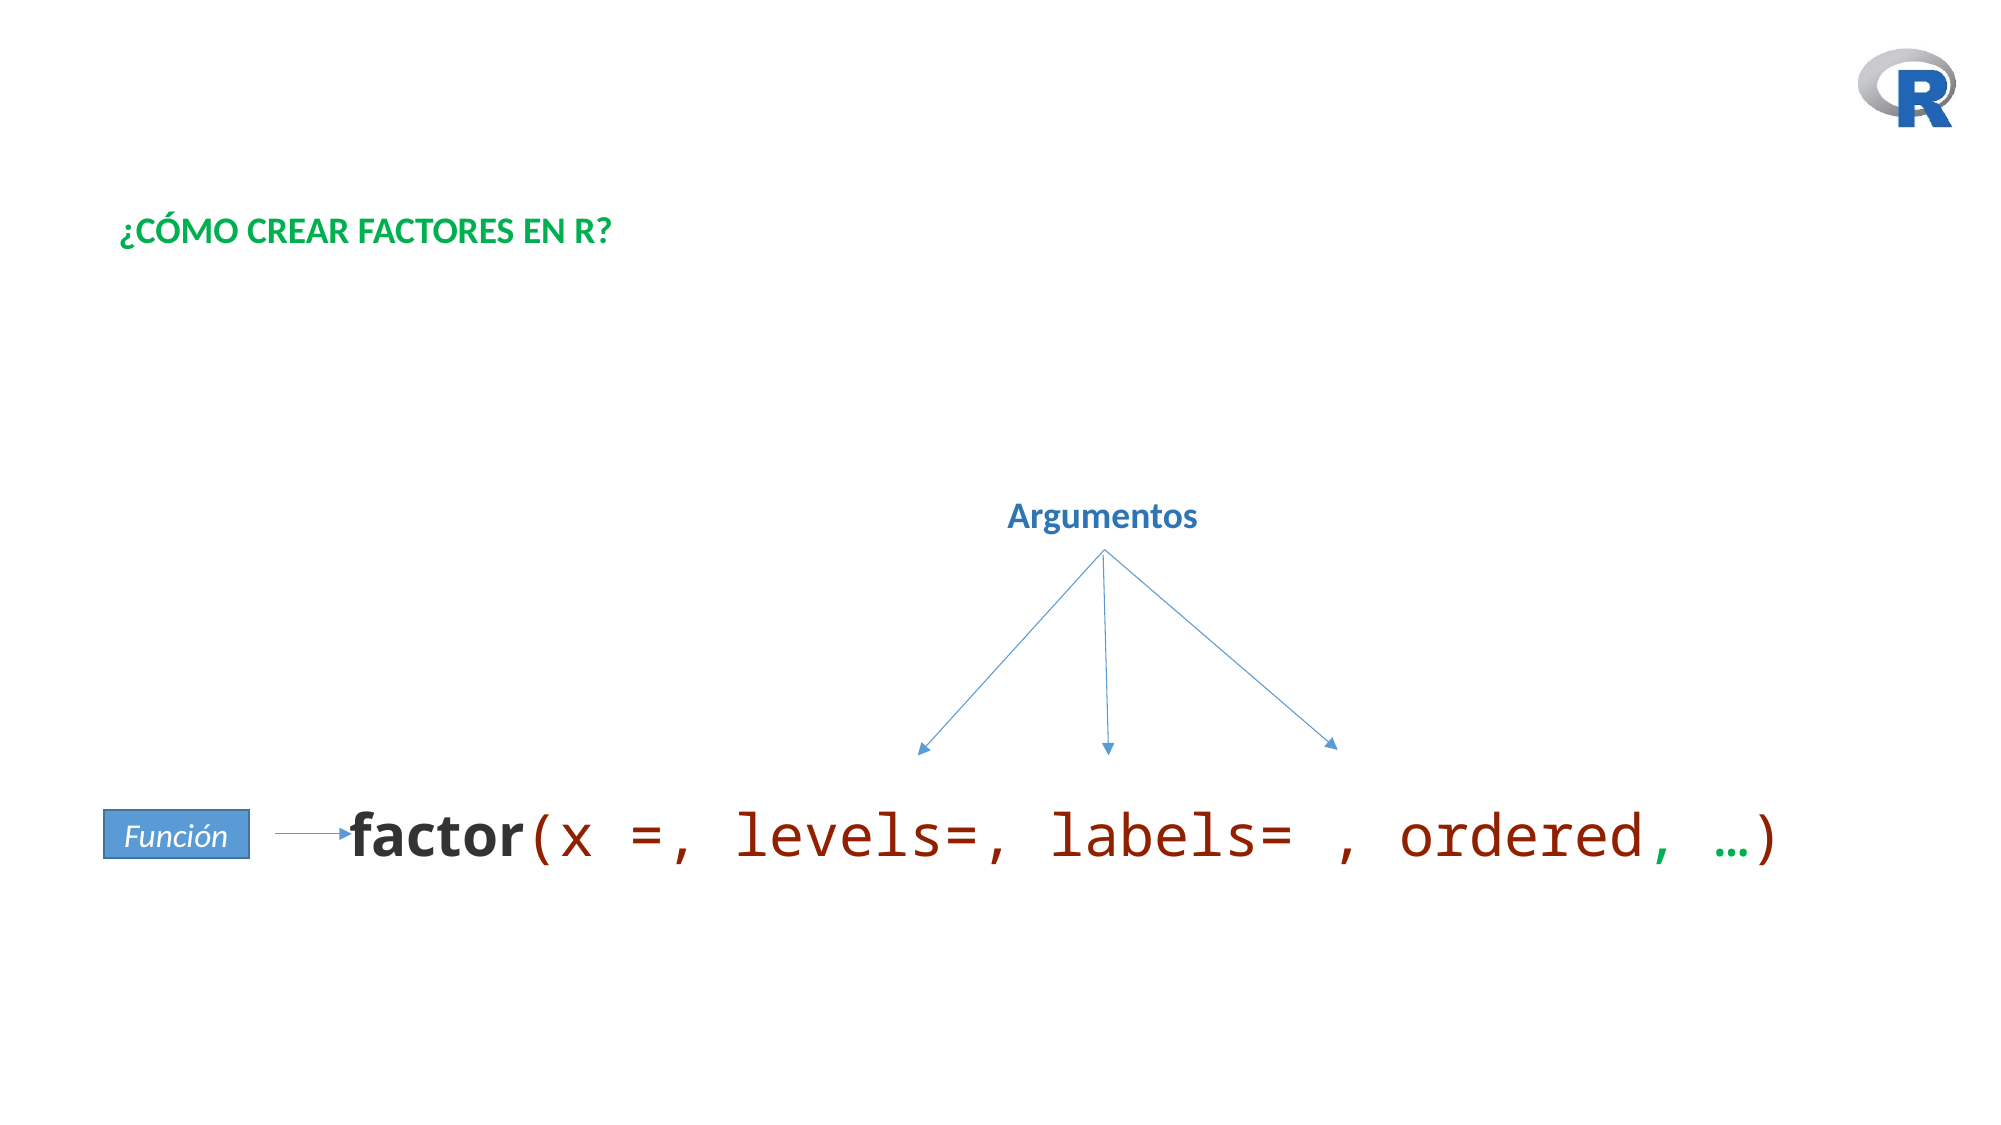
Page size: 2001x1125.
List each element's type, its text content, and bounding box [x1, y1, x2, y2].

text_box ¿CÓMO CREAR FACTORES EN R? [103, 198, 1259, 259]
picture [1852, 40, 1961, 165]
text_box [1104, 549, 1338, 750]
text_box factor(x =, levels=, labels= , ordered, …) [334, 790, 1800, 876]
text_box Función [103, 809, 250, 859]
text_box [917, 549, 1104, 756]
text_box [1103, 554, 1109, 756]
text_box Argumentos [992, 483, 1214, 544]
